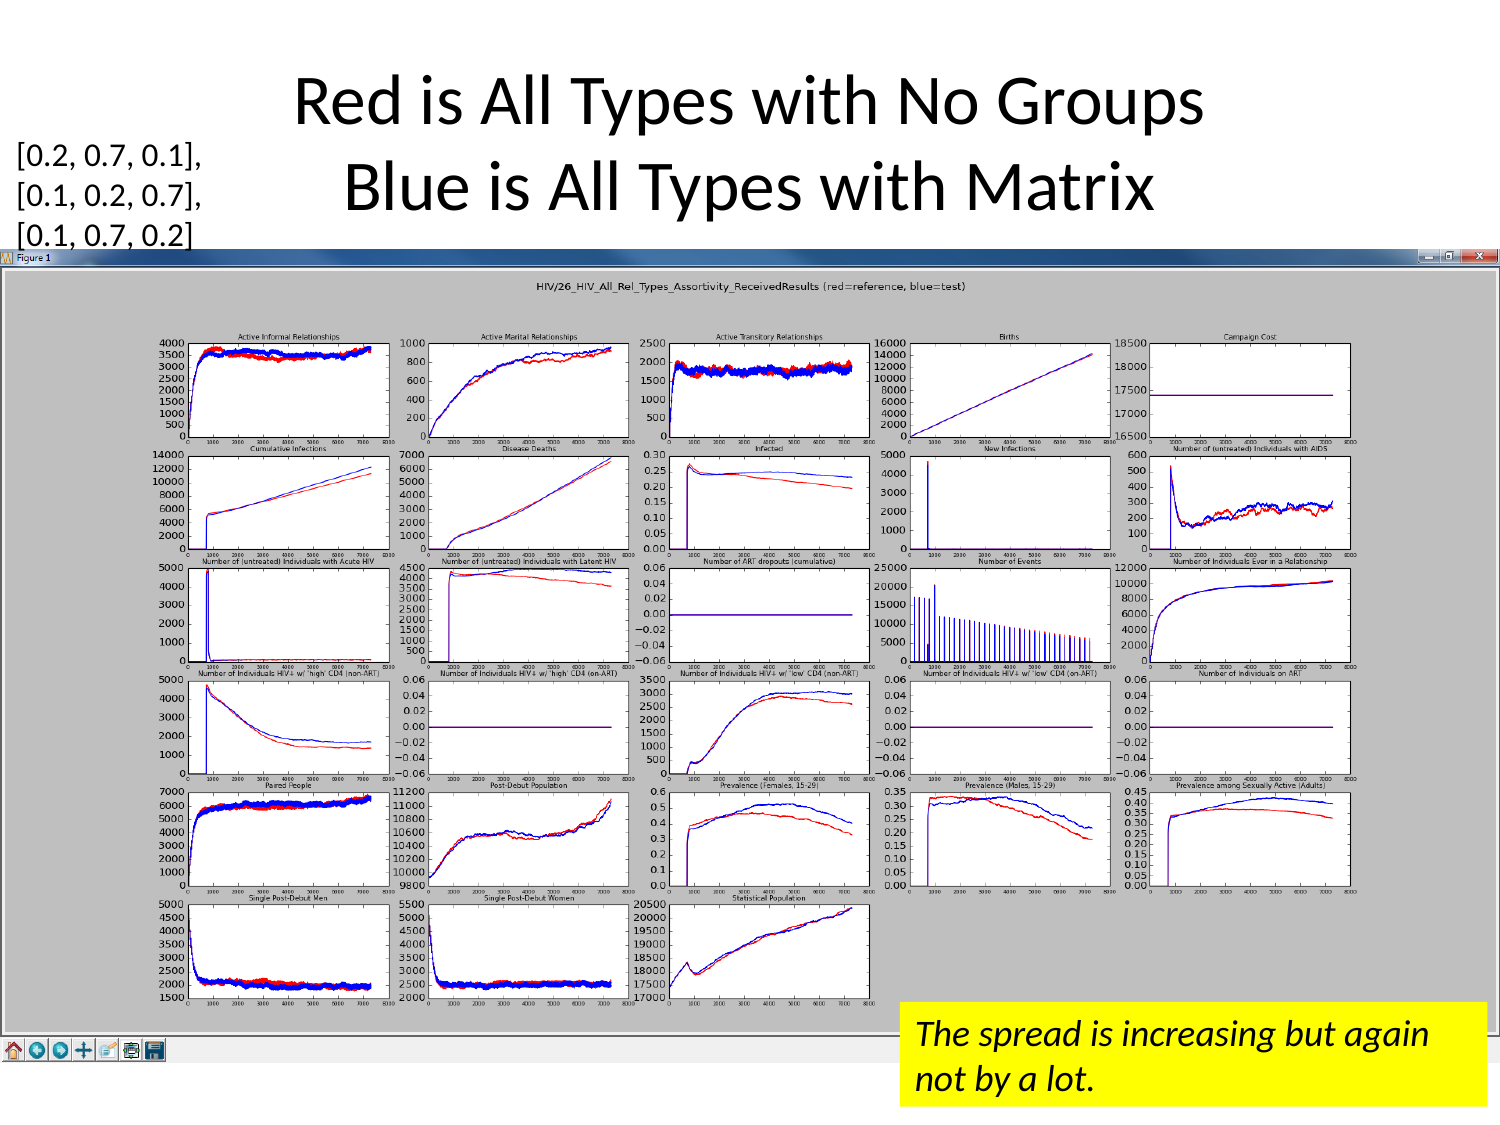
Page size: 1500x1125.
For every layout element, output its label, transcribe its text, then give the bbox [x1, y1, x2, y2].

text_box The spread is increasing but again not by a lot. [899, 1072, 1488, 1107]
title Red is All Types with No Groups Blue is All Types with Matrix [75, 45, 1425, 233]
picture [0, 249, 1500, 1063]
text_box [0.2, 0.7, 0.1], [0.1, 0.2, 0.7], [0.1, 0.7, 0.2] [1, 126, 218, 248]
